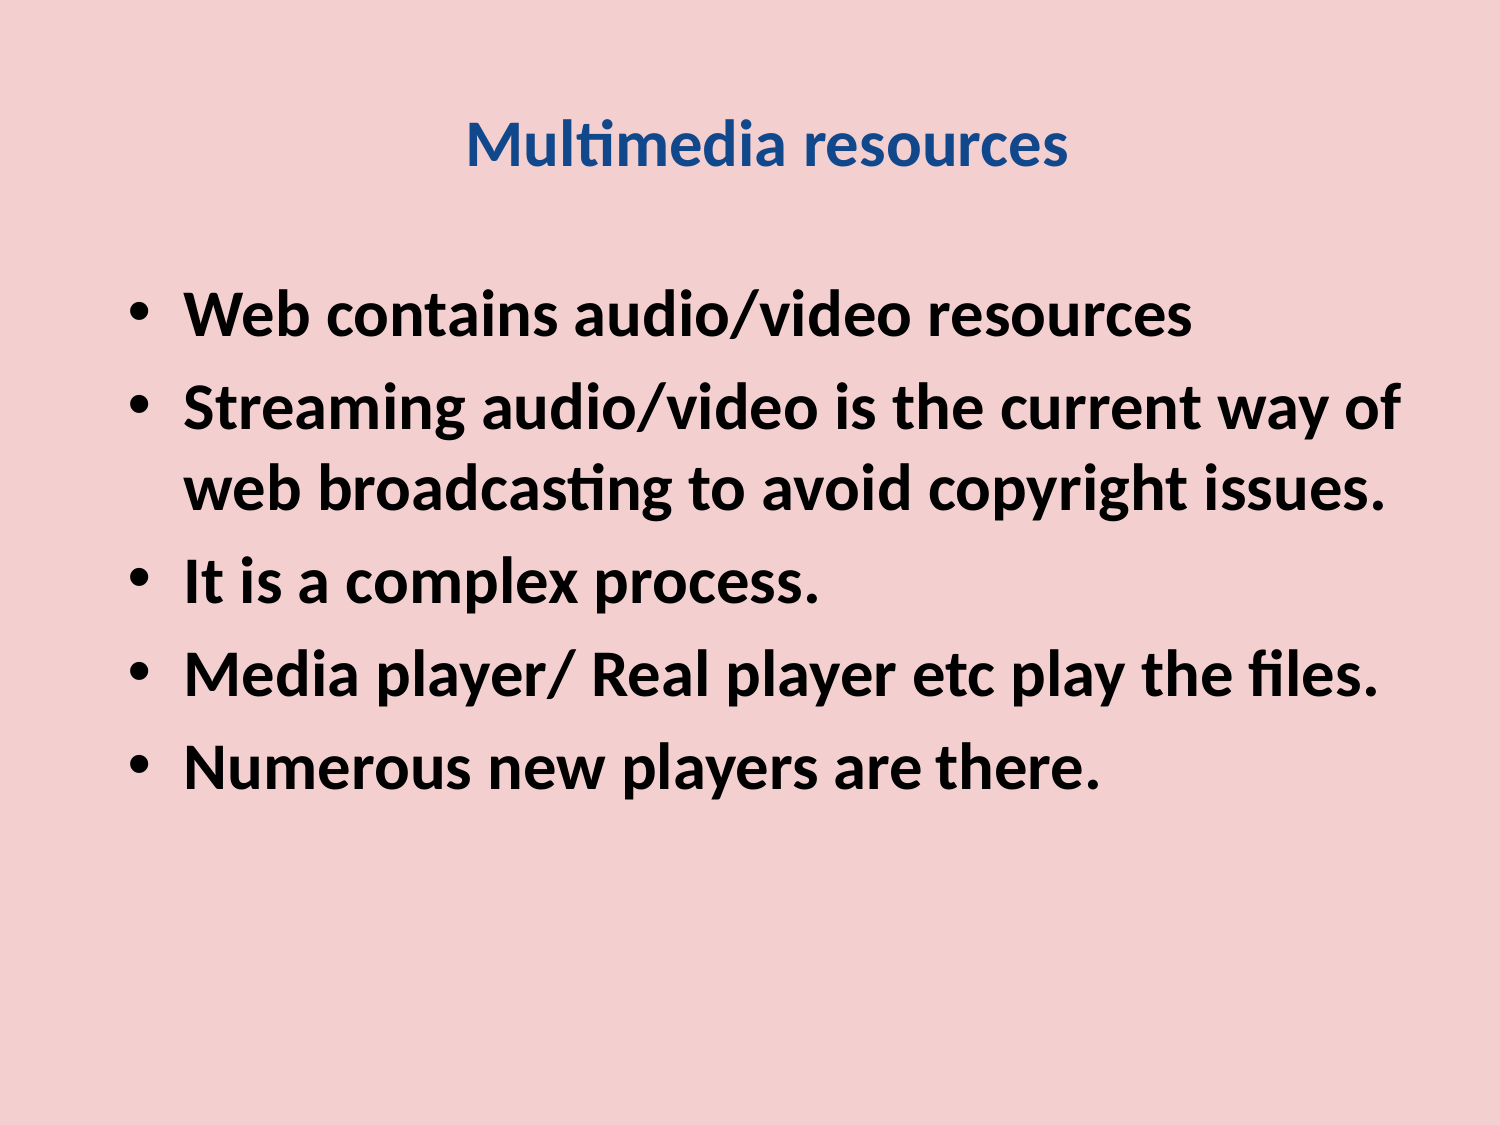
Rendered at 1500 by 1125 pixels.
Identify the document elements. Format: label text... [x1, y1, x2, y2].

list Web contains audio/video resources Streaming audio/video is the current way of web broadcasting to avoid copyright issues. It is a complex process. Media player/ Real player etc play the files. Numerous new players are there. [112, 262, 1426, 1006]
title Multimedia resources [124, 45, 1426, 234]
